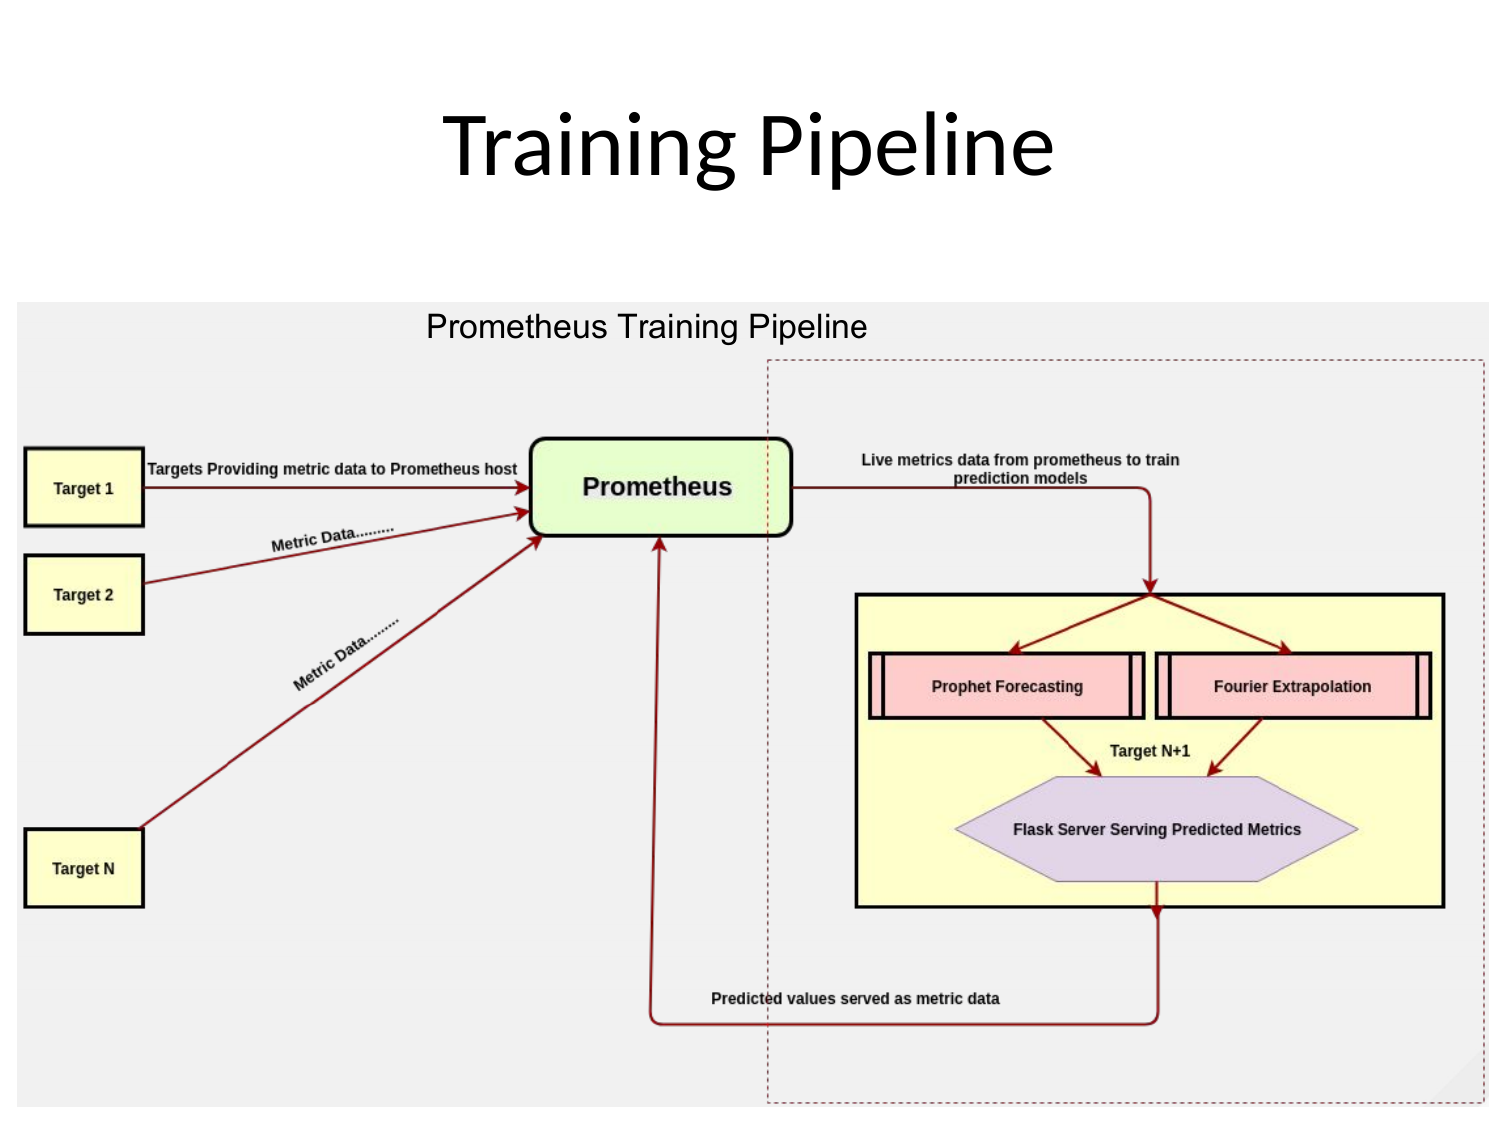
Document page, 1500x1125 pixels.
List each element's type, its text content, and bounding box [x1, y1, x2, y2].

picture [17, 302, 1489, 1108]
title Training Pipeline [75, 45, 1425, 233]
